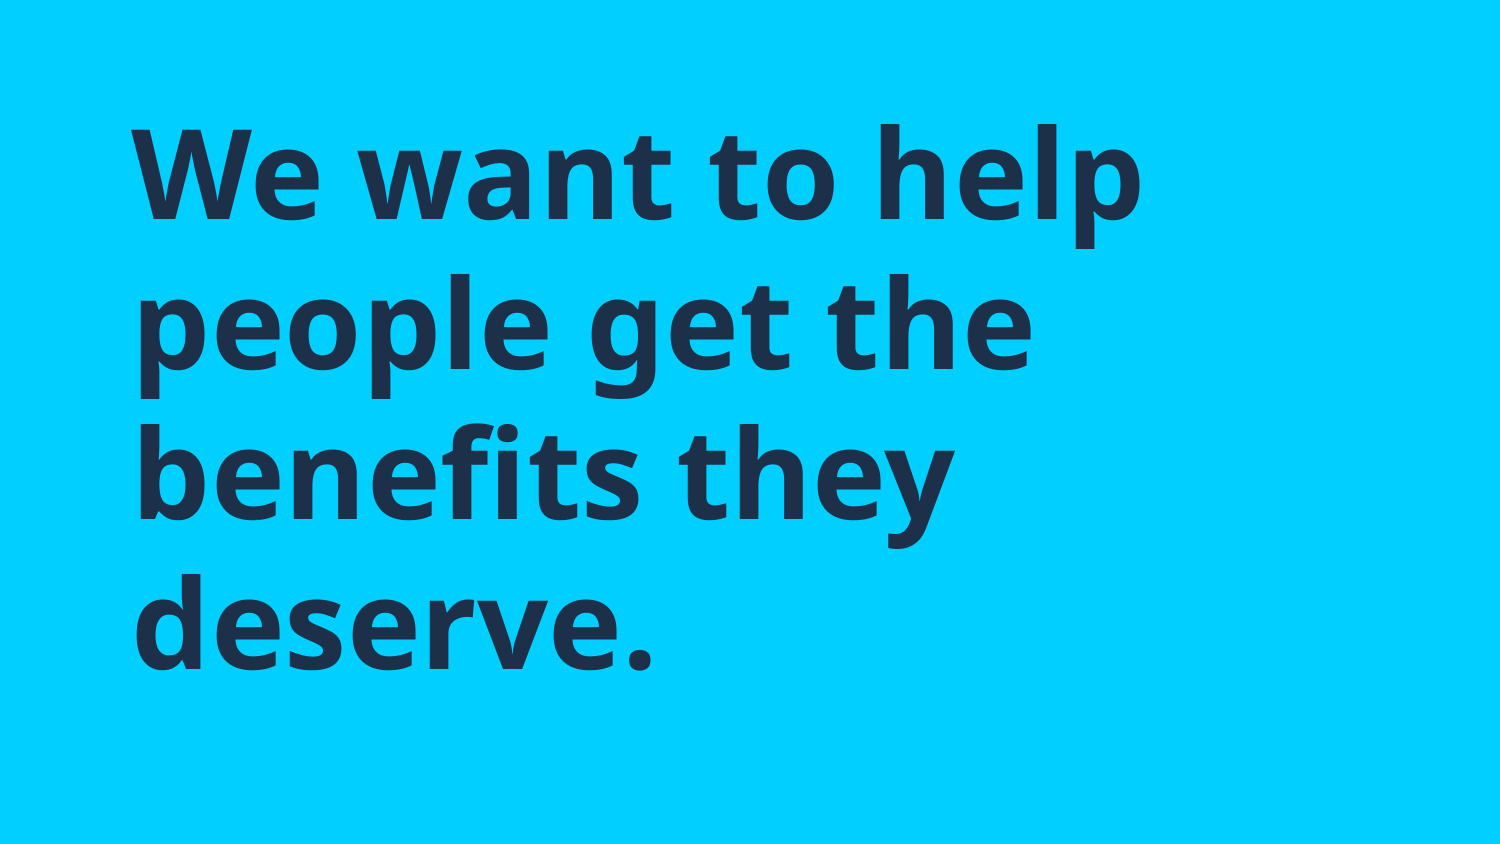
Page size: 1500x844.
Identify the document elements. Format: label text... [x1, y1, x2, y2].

title We want to help people get the benefits they deserve. [116, 87, 1329, 701]
